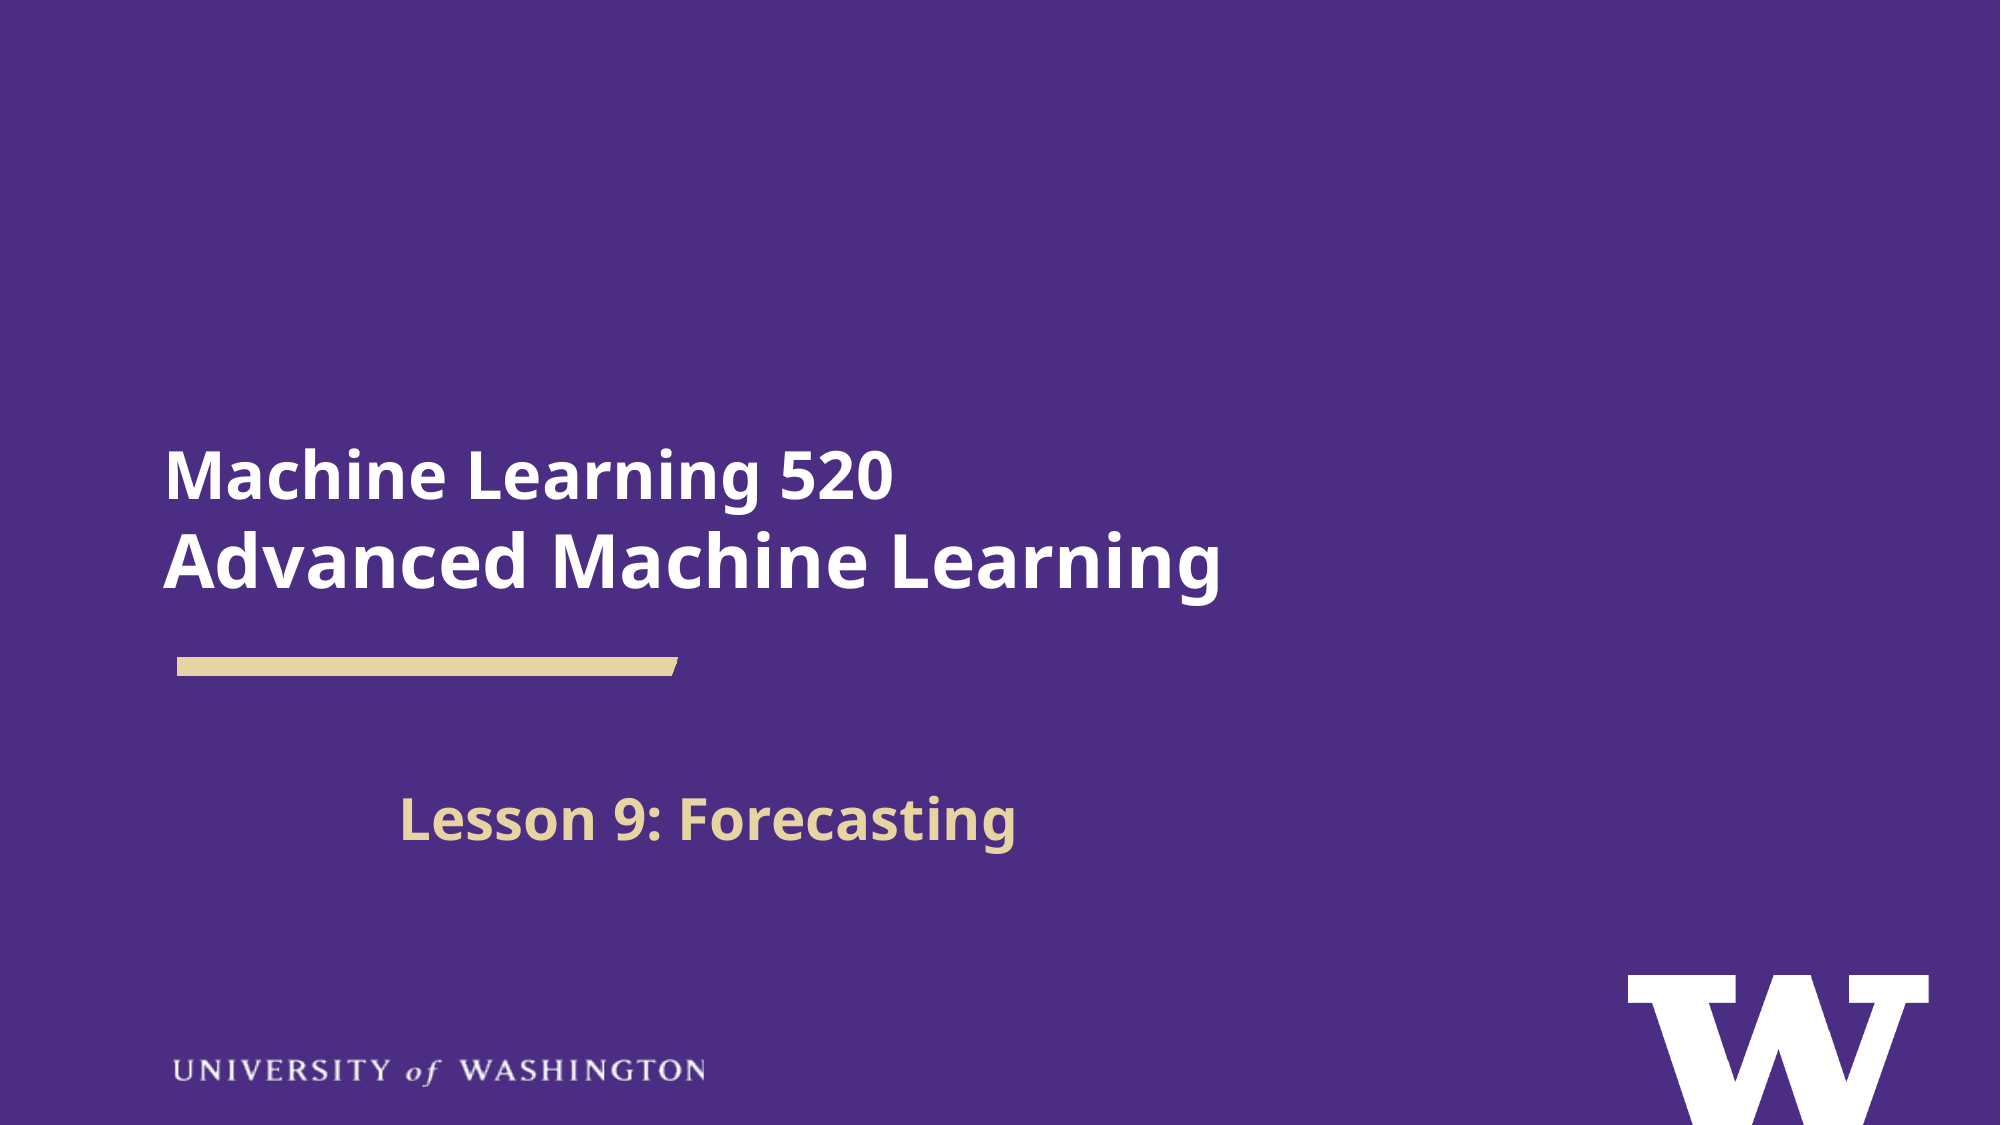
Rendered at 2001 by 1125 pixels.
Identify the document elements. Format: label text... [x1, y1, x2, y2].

picture [1628, 975, 1929, 1125]
picture [177, 657, 678, 676]
list Lesson 9: Forecasting [383, 774, 1650, 850]
